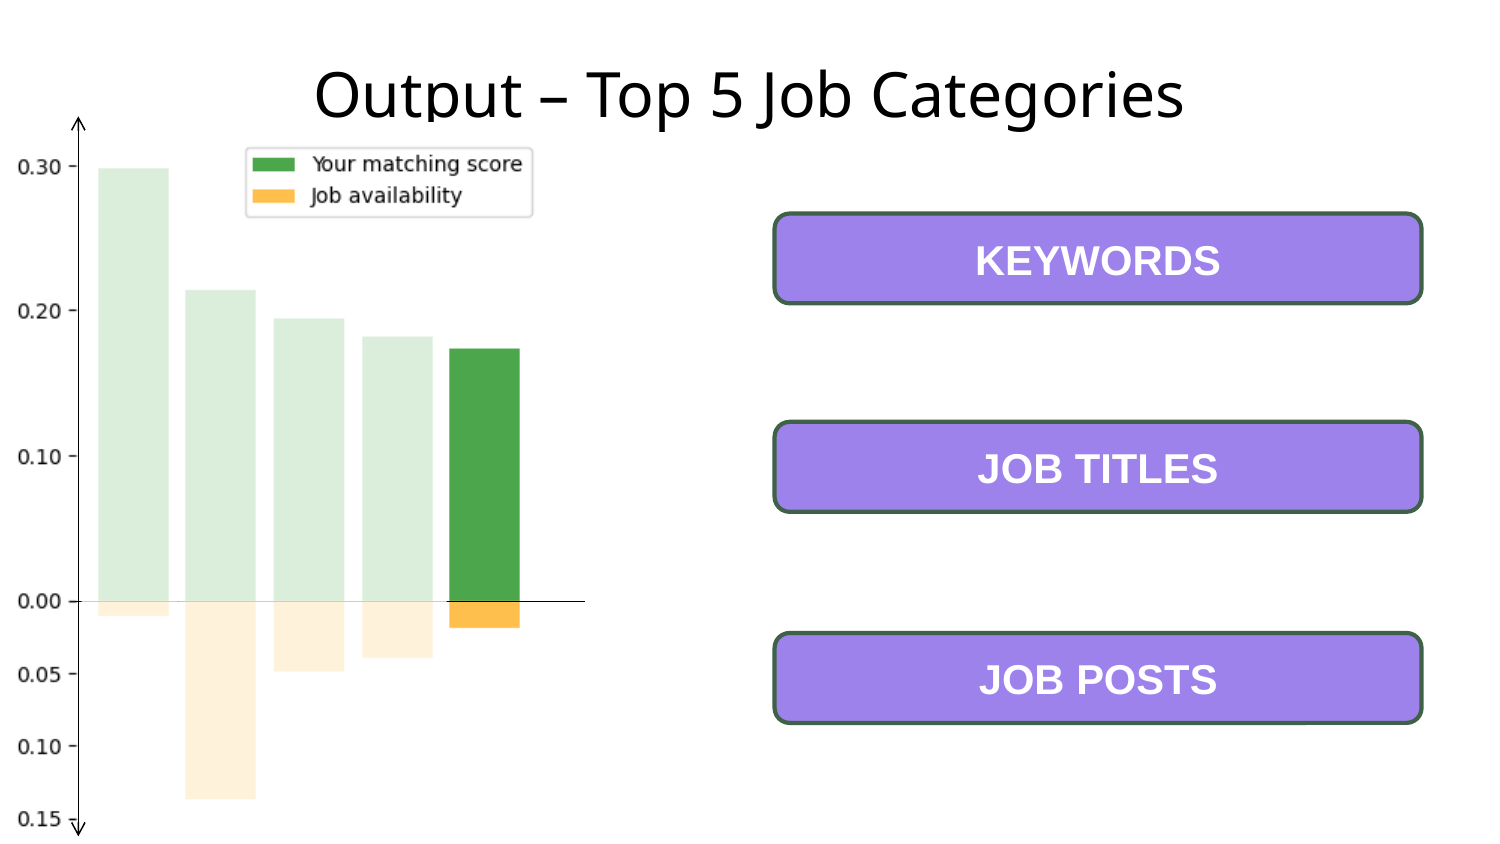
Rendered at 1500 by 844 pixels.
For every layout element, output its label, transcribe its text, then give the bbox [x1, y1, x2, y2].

text_box KEYWORDS [772, 211, 1424, 306]
picture [79, 122, 556, 601]
text_box Output – Top 5 Job Categories [74, 39, 1426, 203]
text_box JOB TITLES [772, 419, 1424, 514]
text_box JOB POSTS [772, 630, 1424, 726]
picture [0, 122, 556, 844]
